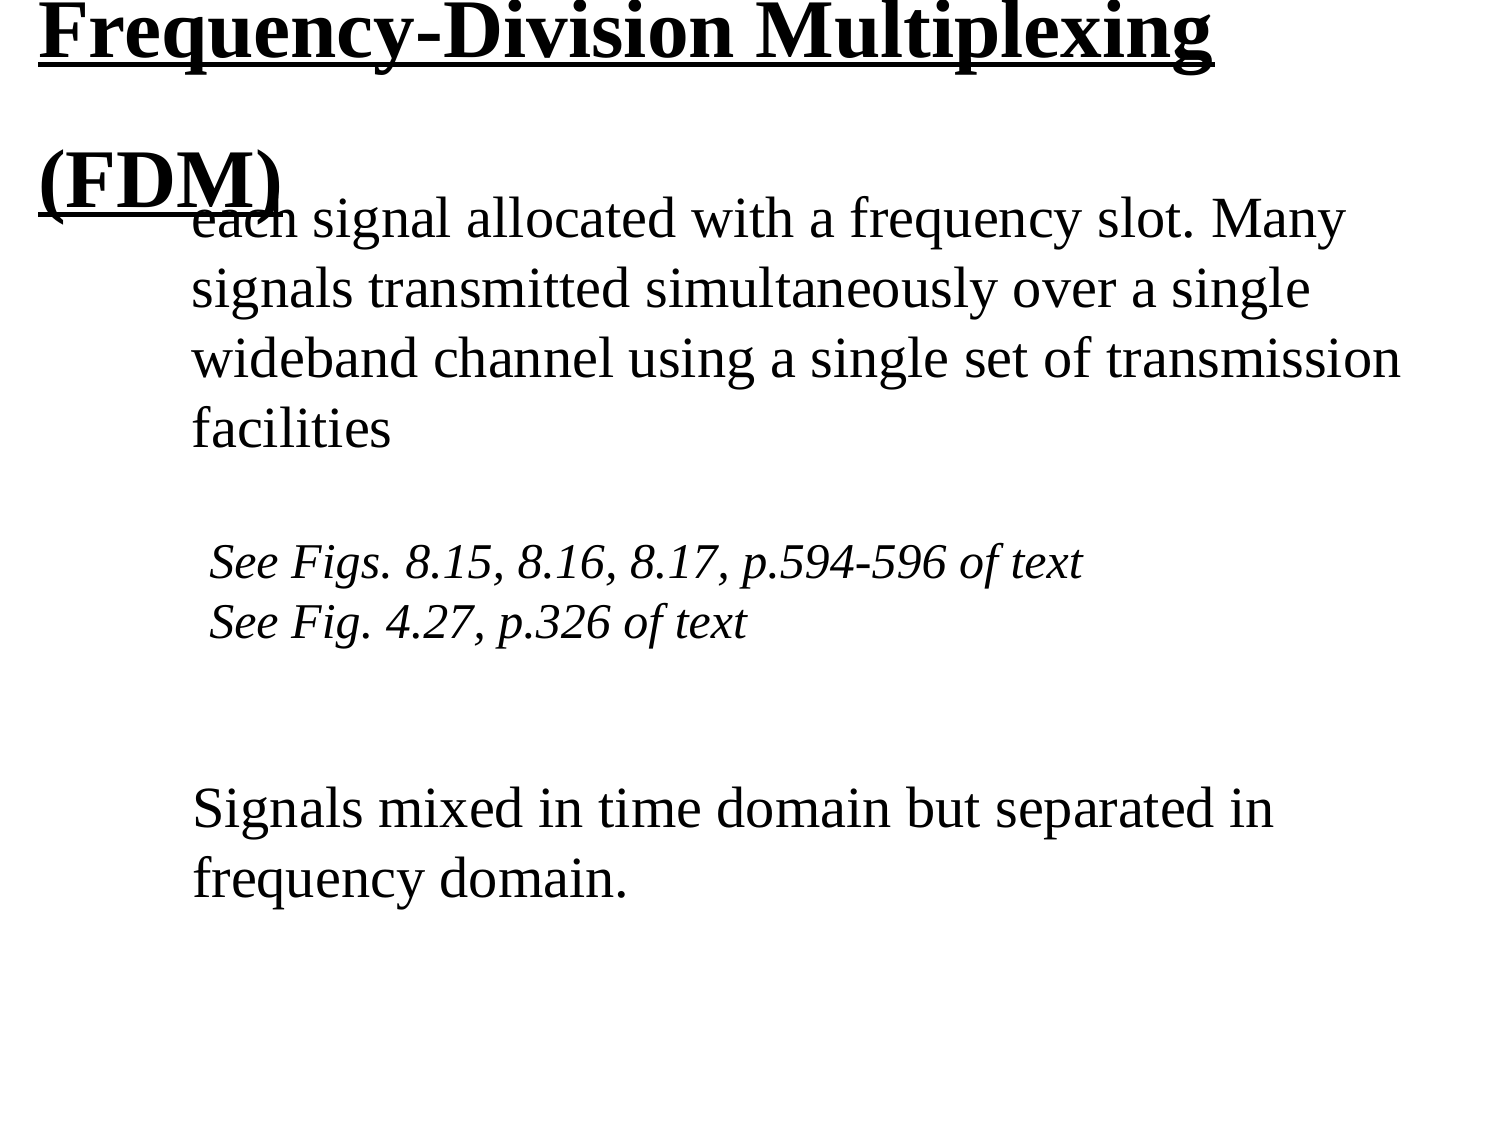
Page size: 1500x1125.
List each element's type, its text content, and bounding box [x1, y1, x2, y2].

text_box Frequency-Division Multiplexing (FDM) [0, 0, 1500, 171]
text_box each signal allocated with a frequency slot. Many signals transmitted simultaneously over a single wideband channel using a single set of transmission facilities [0, 171, 1500, 467]
text_box See Figs. 8.15, 8.16, 8.17, p.594-596 of text See Fig. 4.27, p.326 of text [0, 521, 1500, 656]
text_box Signals mixed in time domain but separated in frequency domain. [0, 761, 1500, 916]
